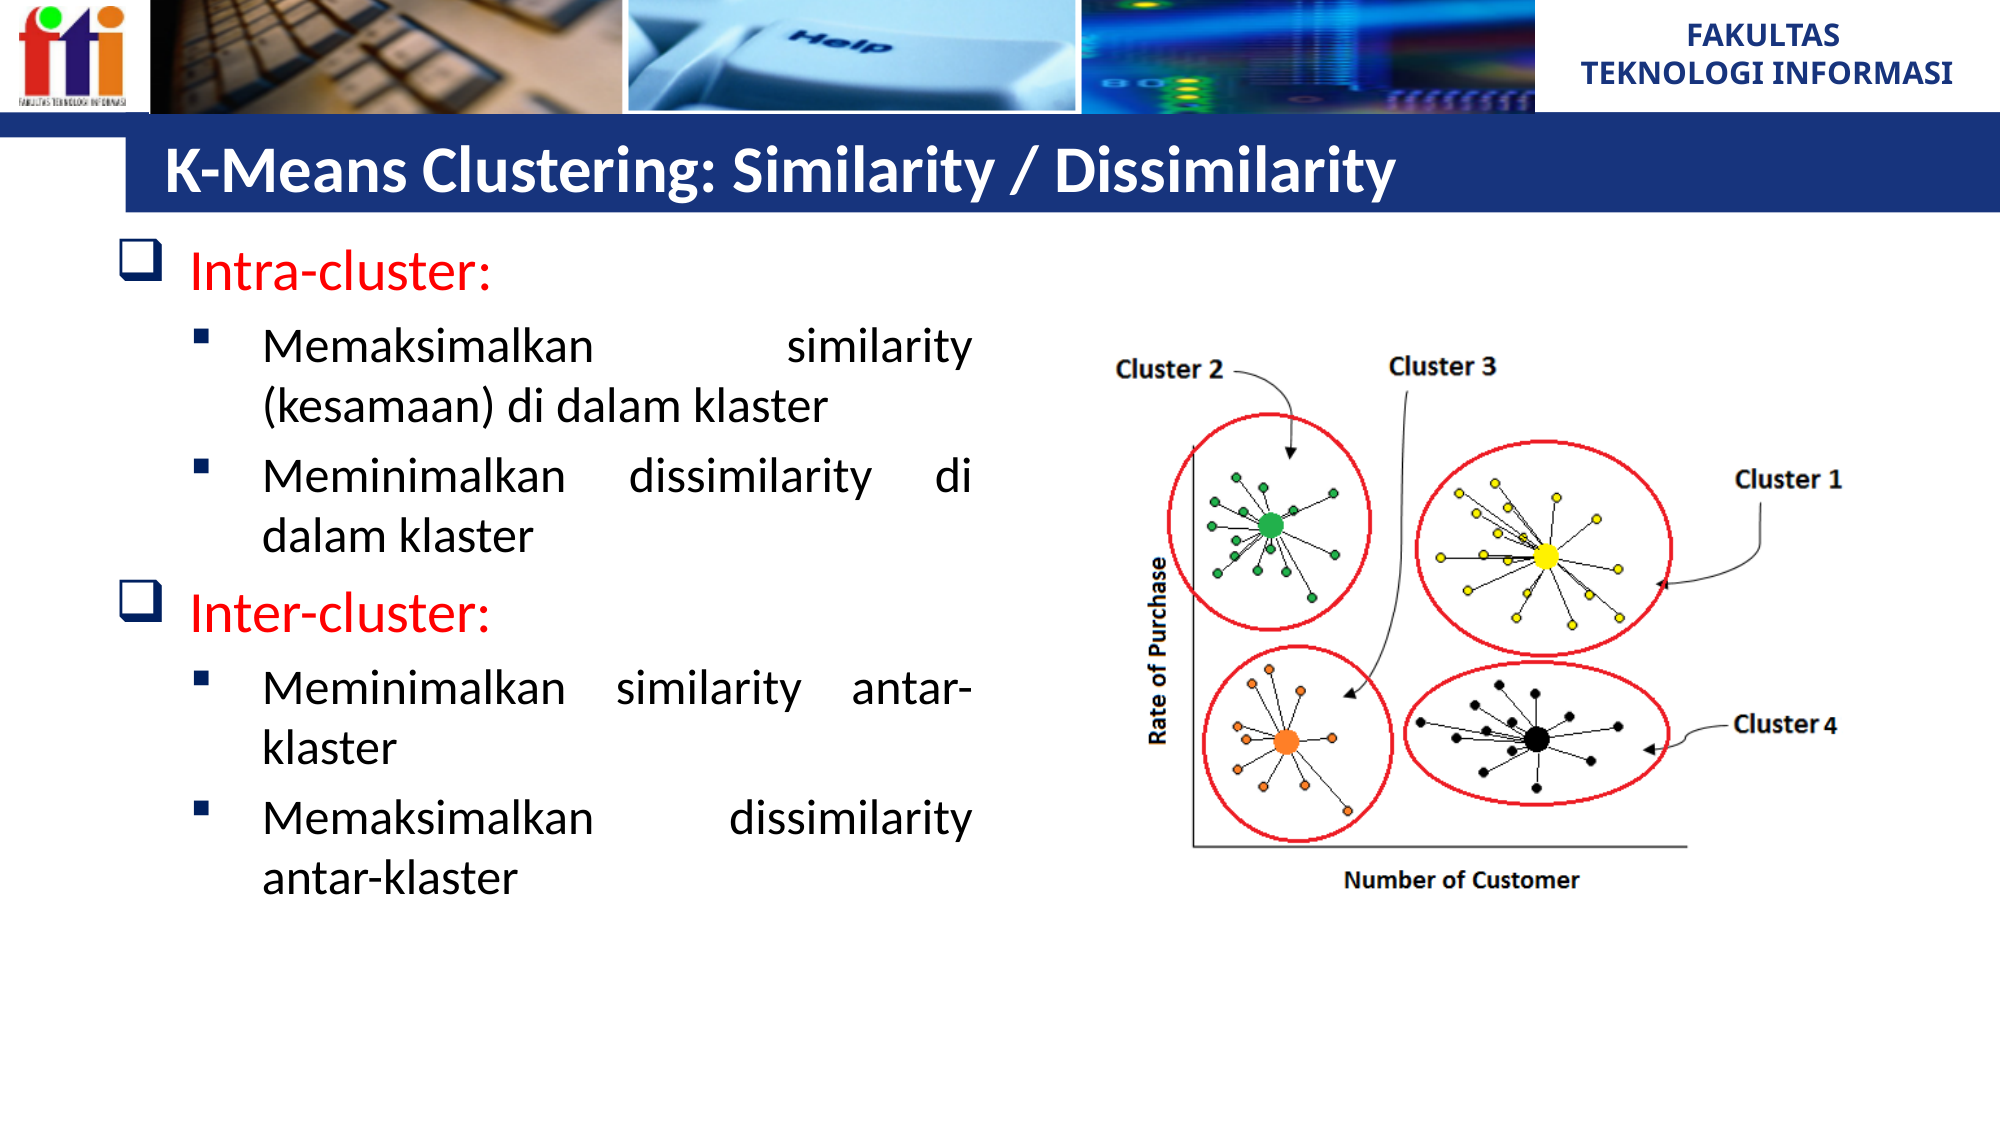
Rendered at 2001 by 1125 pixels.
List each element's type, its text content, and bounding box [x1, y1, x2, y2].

picture [1014, 314, 1934, 918]
list Intra-cluster: Memaksimalkan similarity (kesamaan) di dalam klaster Meminimalkan dissimilarity di dalam klaster Inter-cluster: Meminimalkan similarity antar-klaster Memaksimalkan dissimilarity antar-klaster [99, 224, 989, 1038]
picture [149, 0, 1535, 114]
picture [19, 6, 126, 106]
title K-Means Clustering: Similarity / Dissimilarity [149, 119, 1934, 213]
